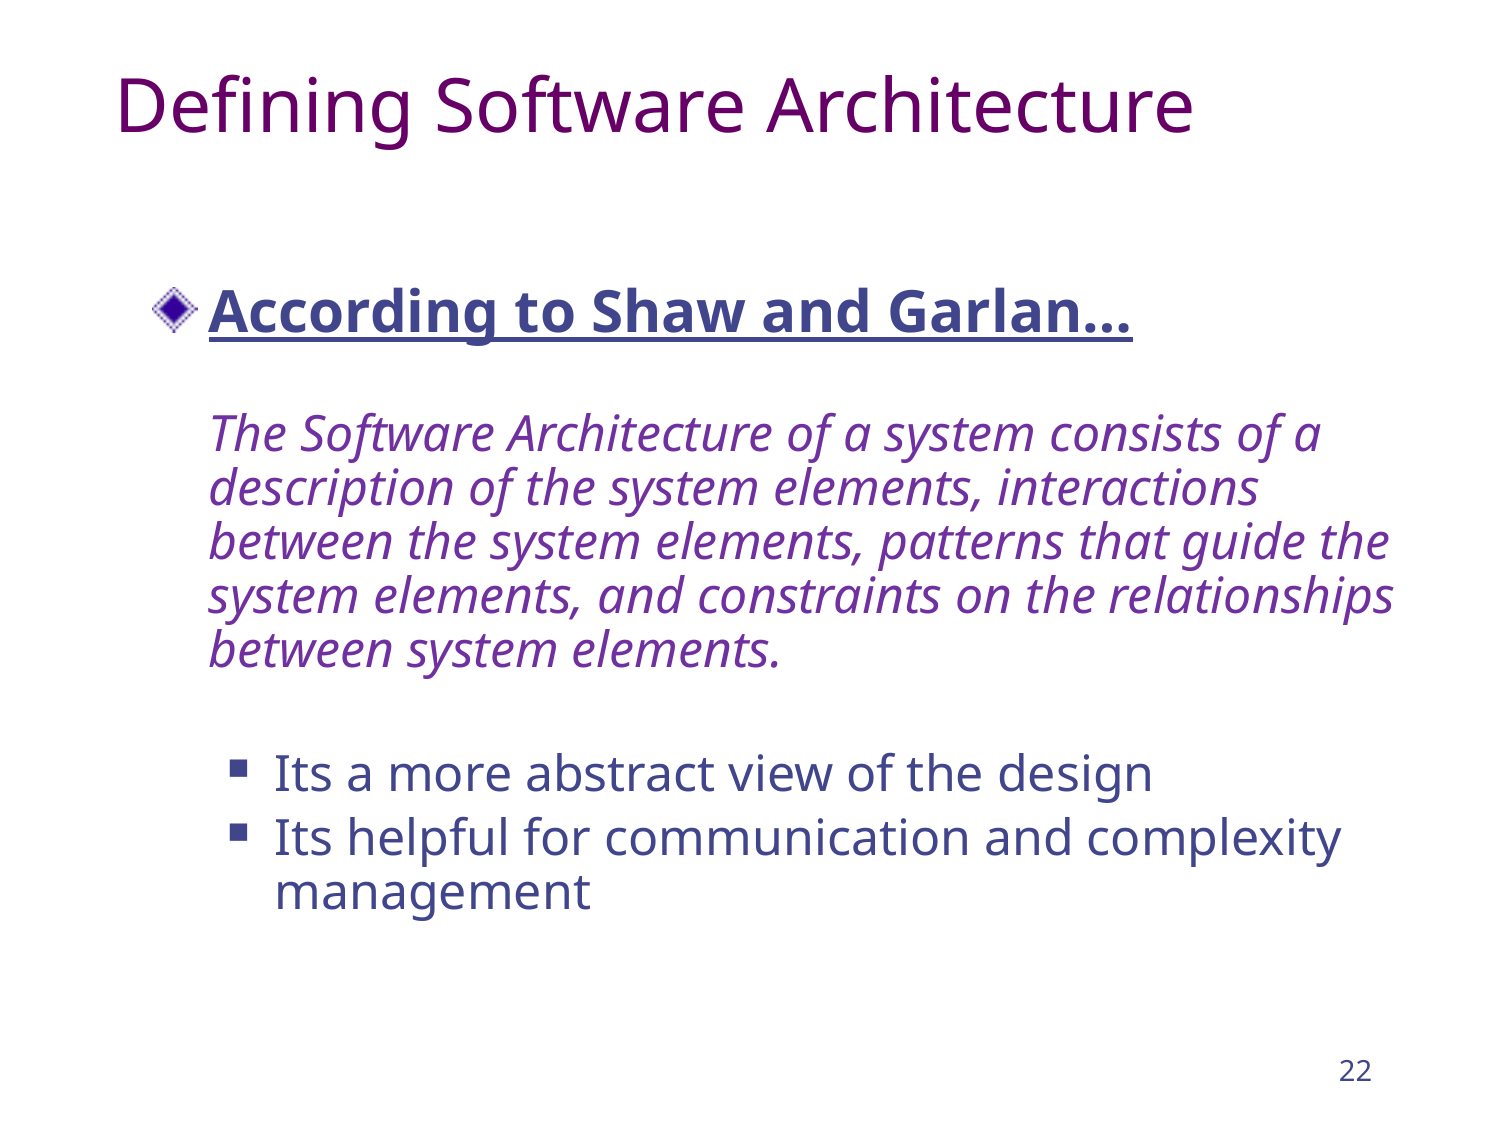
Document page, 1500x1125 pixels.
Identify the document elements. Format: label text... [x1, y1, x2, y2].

title Defining Software Architecture [99, 50, 1375, 238]
picture [152, 287, 198, 333]
slide_number 22 [1074, 1025, 1388, 1100]
list According to Shaw and Garlan… The Software Architecture of a system consists of a description of the system elements, interactions between the system elements, patterns that guide the system elements, and constraints on the relationships between system elements. Its a more abstract view of the design Its helpful for communication and complexity management [137, 275, 1413, 988]
